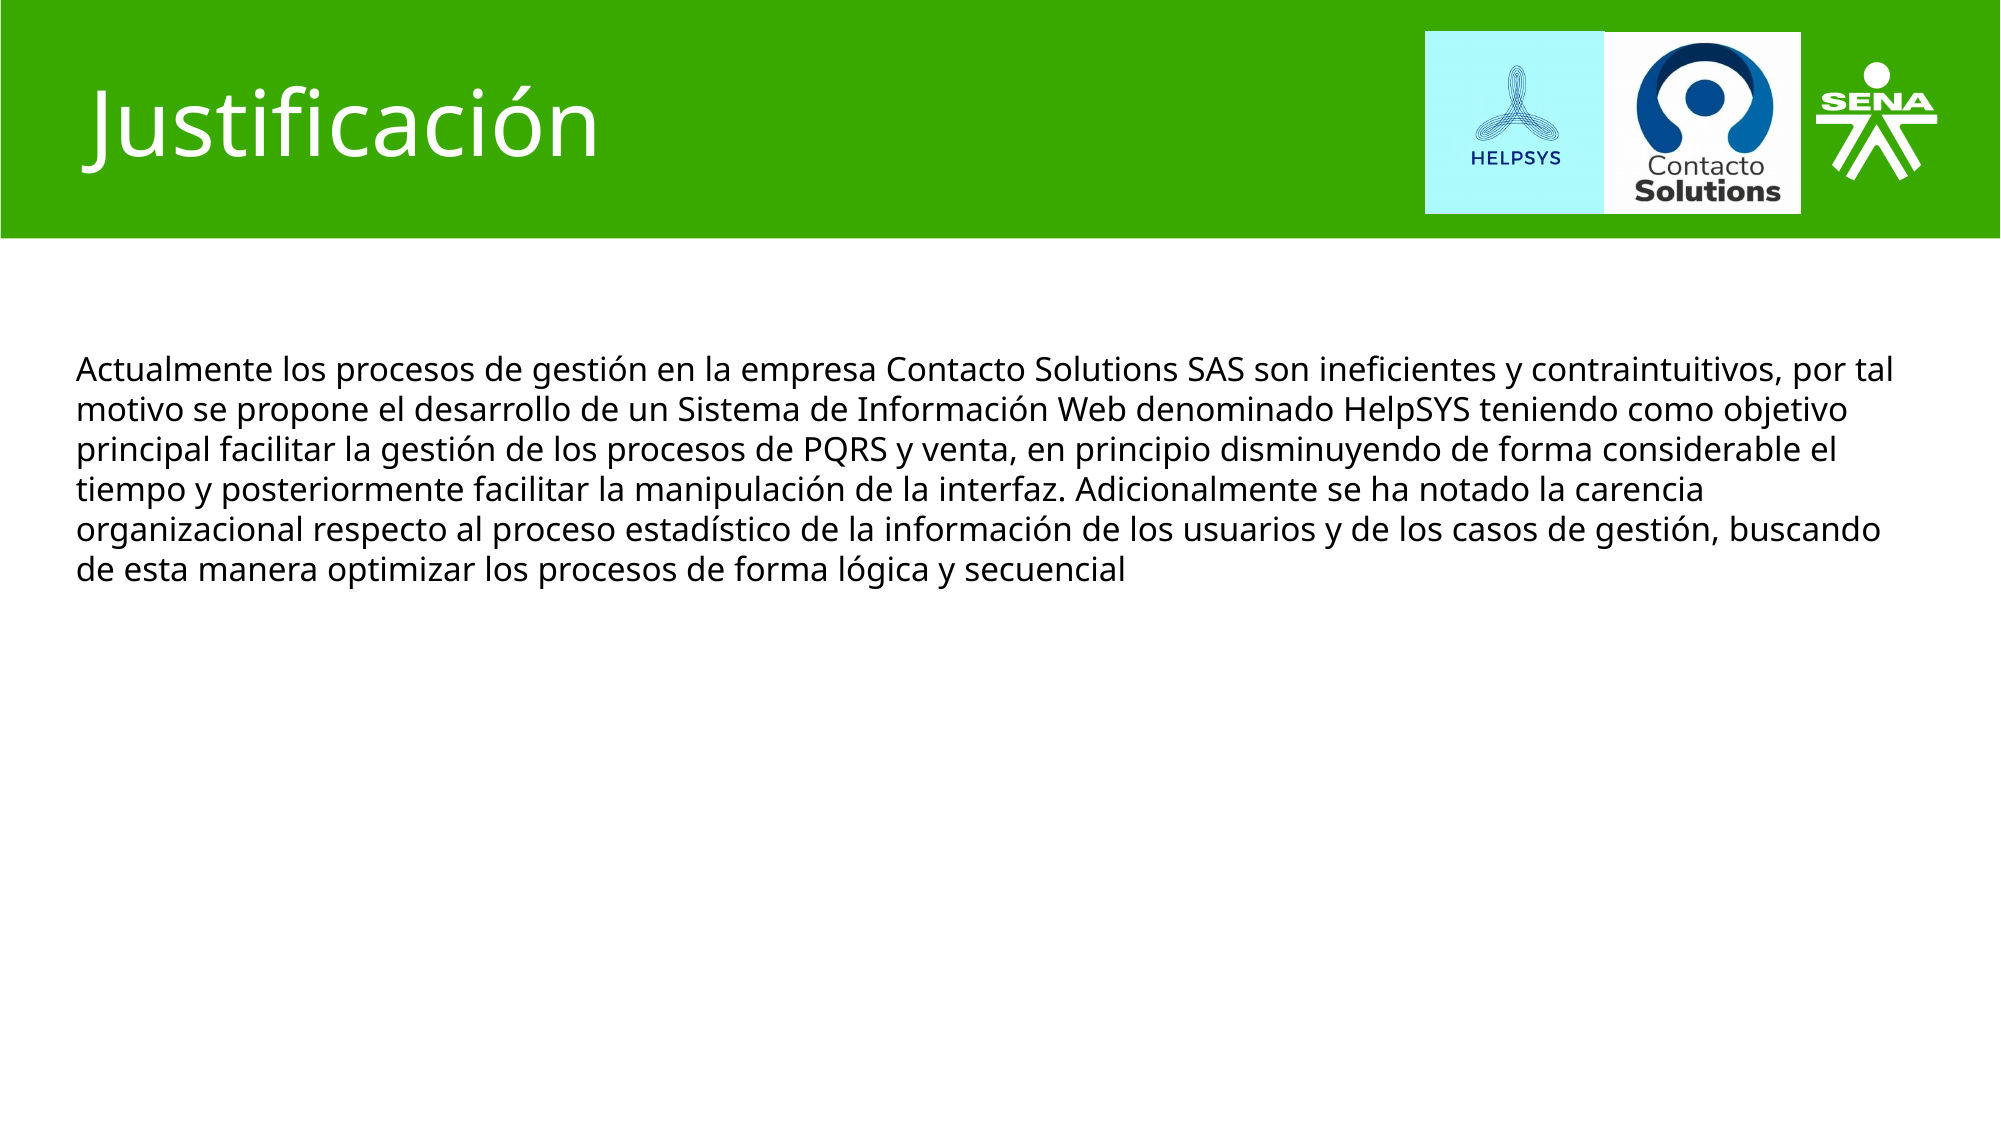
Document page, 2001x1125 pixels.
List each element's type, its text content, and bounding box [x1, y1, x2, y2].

picture [0, 0, 2001, 1125]
title Justificación [74, 18, 1800, 236]
text_box Actualmente los procesos de gestión en la empresa Contacto Solutions SAS son ineficientes y contraintuitivos, por tal motivo se propone el desarrollo de un Sistema de Información Web denominado HelpSYS teniendo como objetivo principal facilitar la gestión de los procesos de PQRS y venta, en principio disminuyendo de forma considerable el tiempo y posteriormente facilitar la manipulación de la interfaz. Adicionalmente se ha notado la carencia organizacional respecto al proceso estadístico de la información de los usuarios y de los casos de gestión, buscando de esta manera optimizar los procesos de forma lógica y secuencial [61, 273, 1939, 755]
